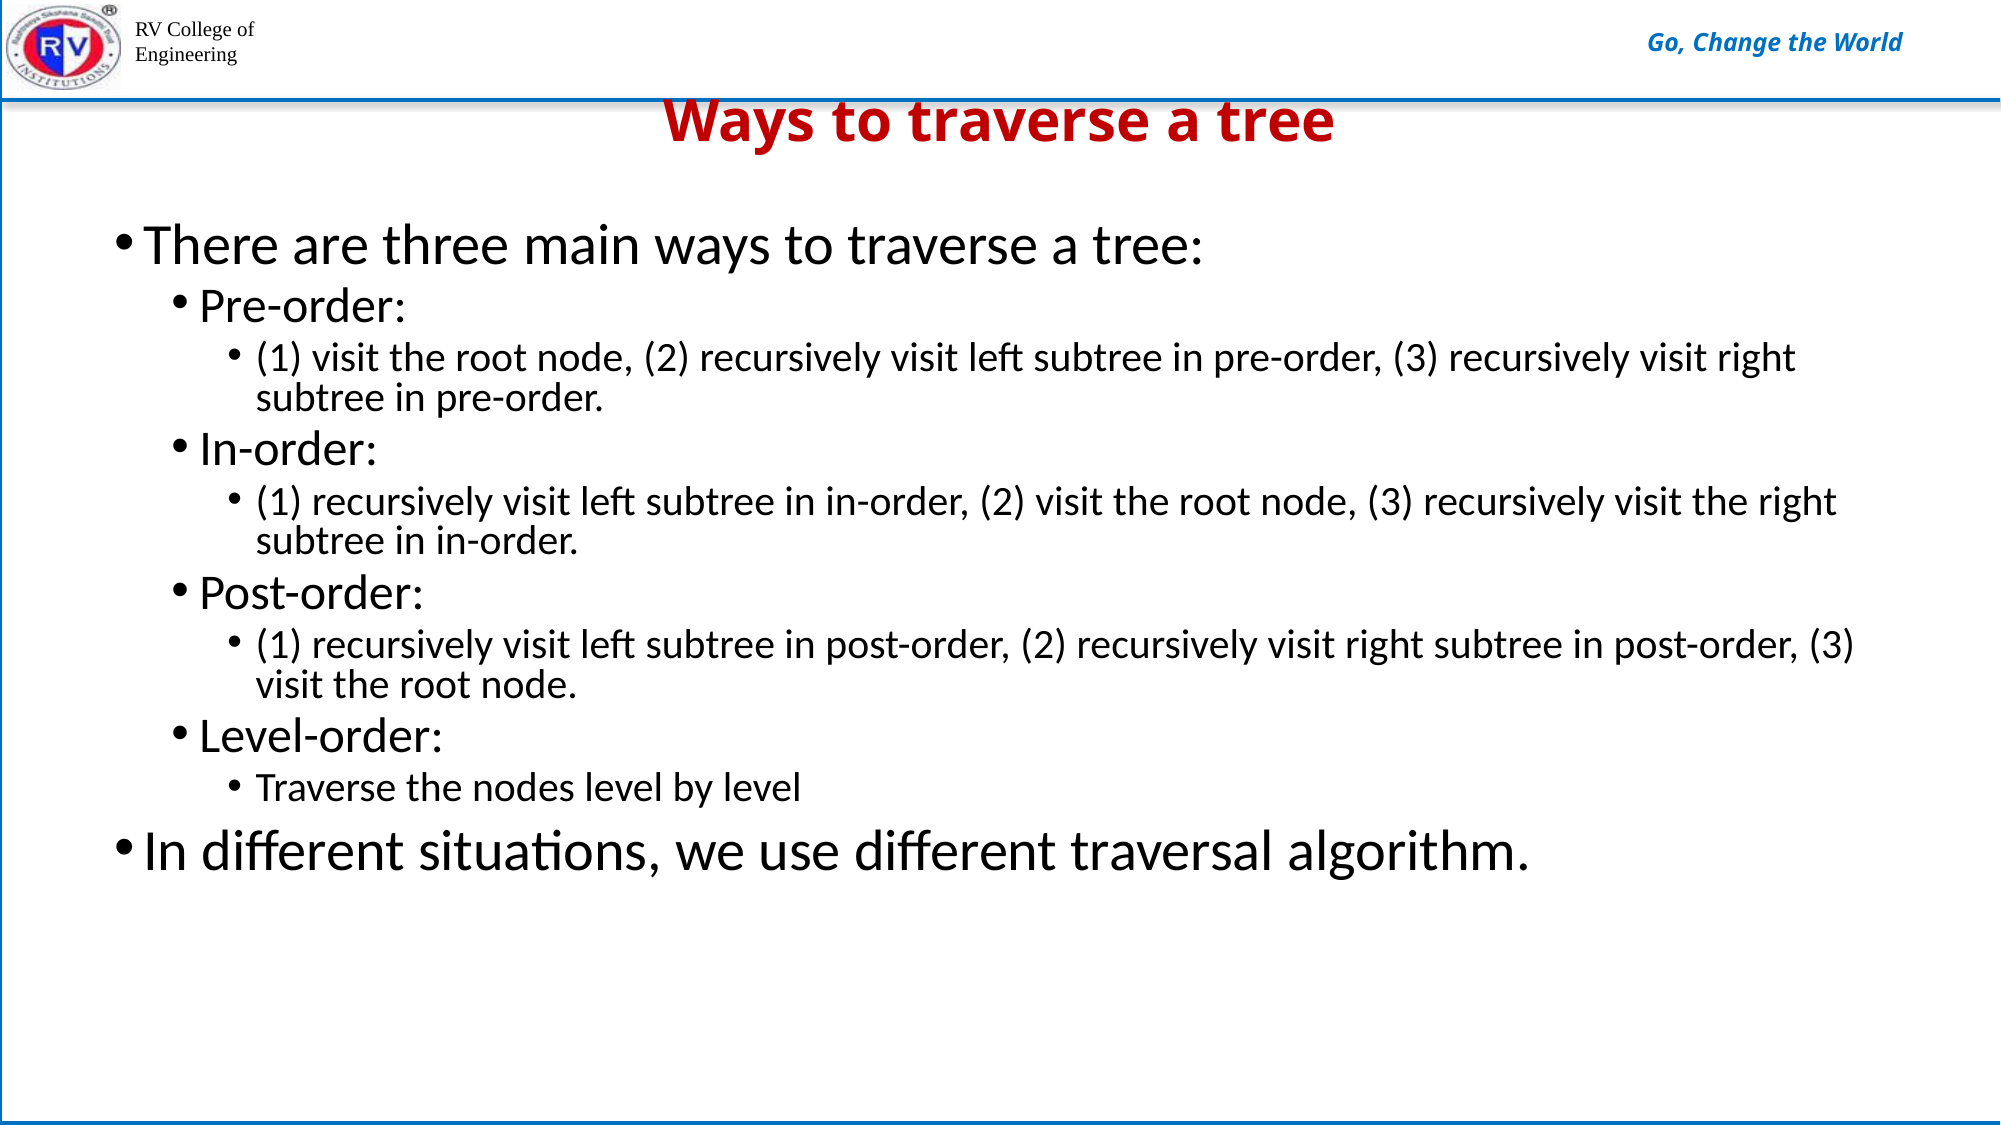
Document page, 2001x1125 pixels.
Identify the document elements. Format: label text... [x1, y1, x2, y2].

list There are three main ways to traverse a tree: Pre-order: (1) visit the root node, (2) recursively visit left subtree in pre-order, (3) recursively visit right subtree in pre-order. In-order: (1) recursively visit left subtree in in-order, (2) visit the root node, (3) recursively visit the right subtree in in-order. Post-order: (1) recursively visit left subtree in post-order, (2) recursively visit right subtree in post-order, (3) visit the root node. Level-order: Traverse the nodes level by level In different situations, we use different traversal algorithm. [99, 212, 1900, 1005]
title Ways to traverse a tree [99, 37, 1900, 208]
picture [6, 4, 121, 90]
